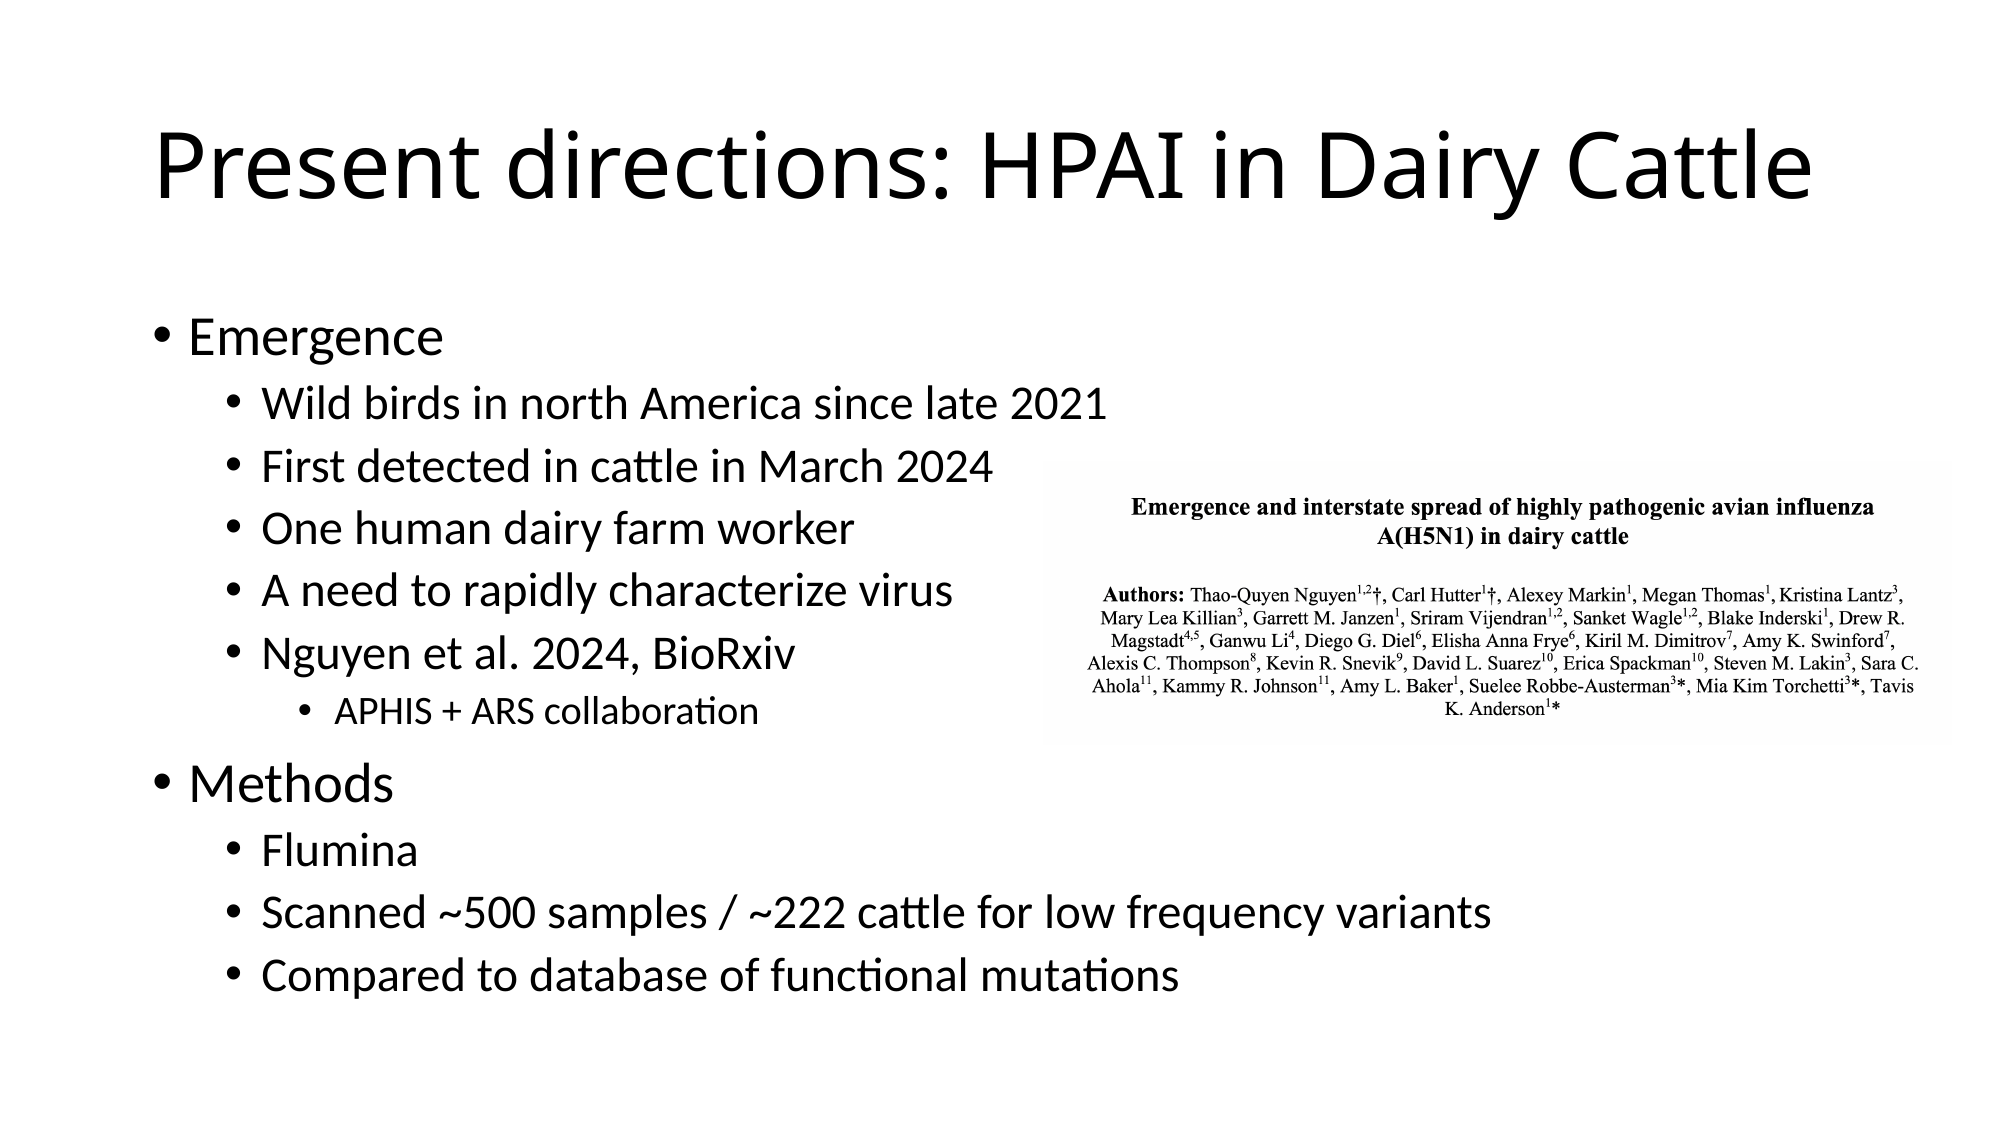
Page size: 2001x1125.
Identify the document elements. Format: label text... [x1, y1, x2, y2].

list Emergence Wild birds in north America since late 2021 First detected in cattle in March 2024 One human dairy farm worker A need to rapidly characterize virus Nguyen et al. 2024, BioRxiv APHIS + ARS collaboration Methods Flumina Scanned ~500 samples / ~222 cattle for low frequency variants Compared to database of functional mutations [137, 299, 1658, 1014]
picture [1043, 461, 1952, 745]
title Present directions: HPAI in Dairy Cattle [137, 59, 1863, 278]
